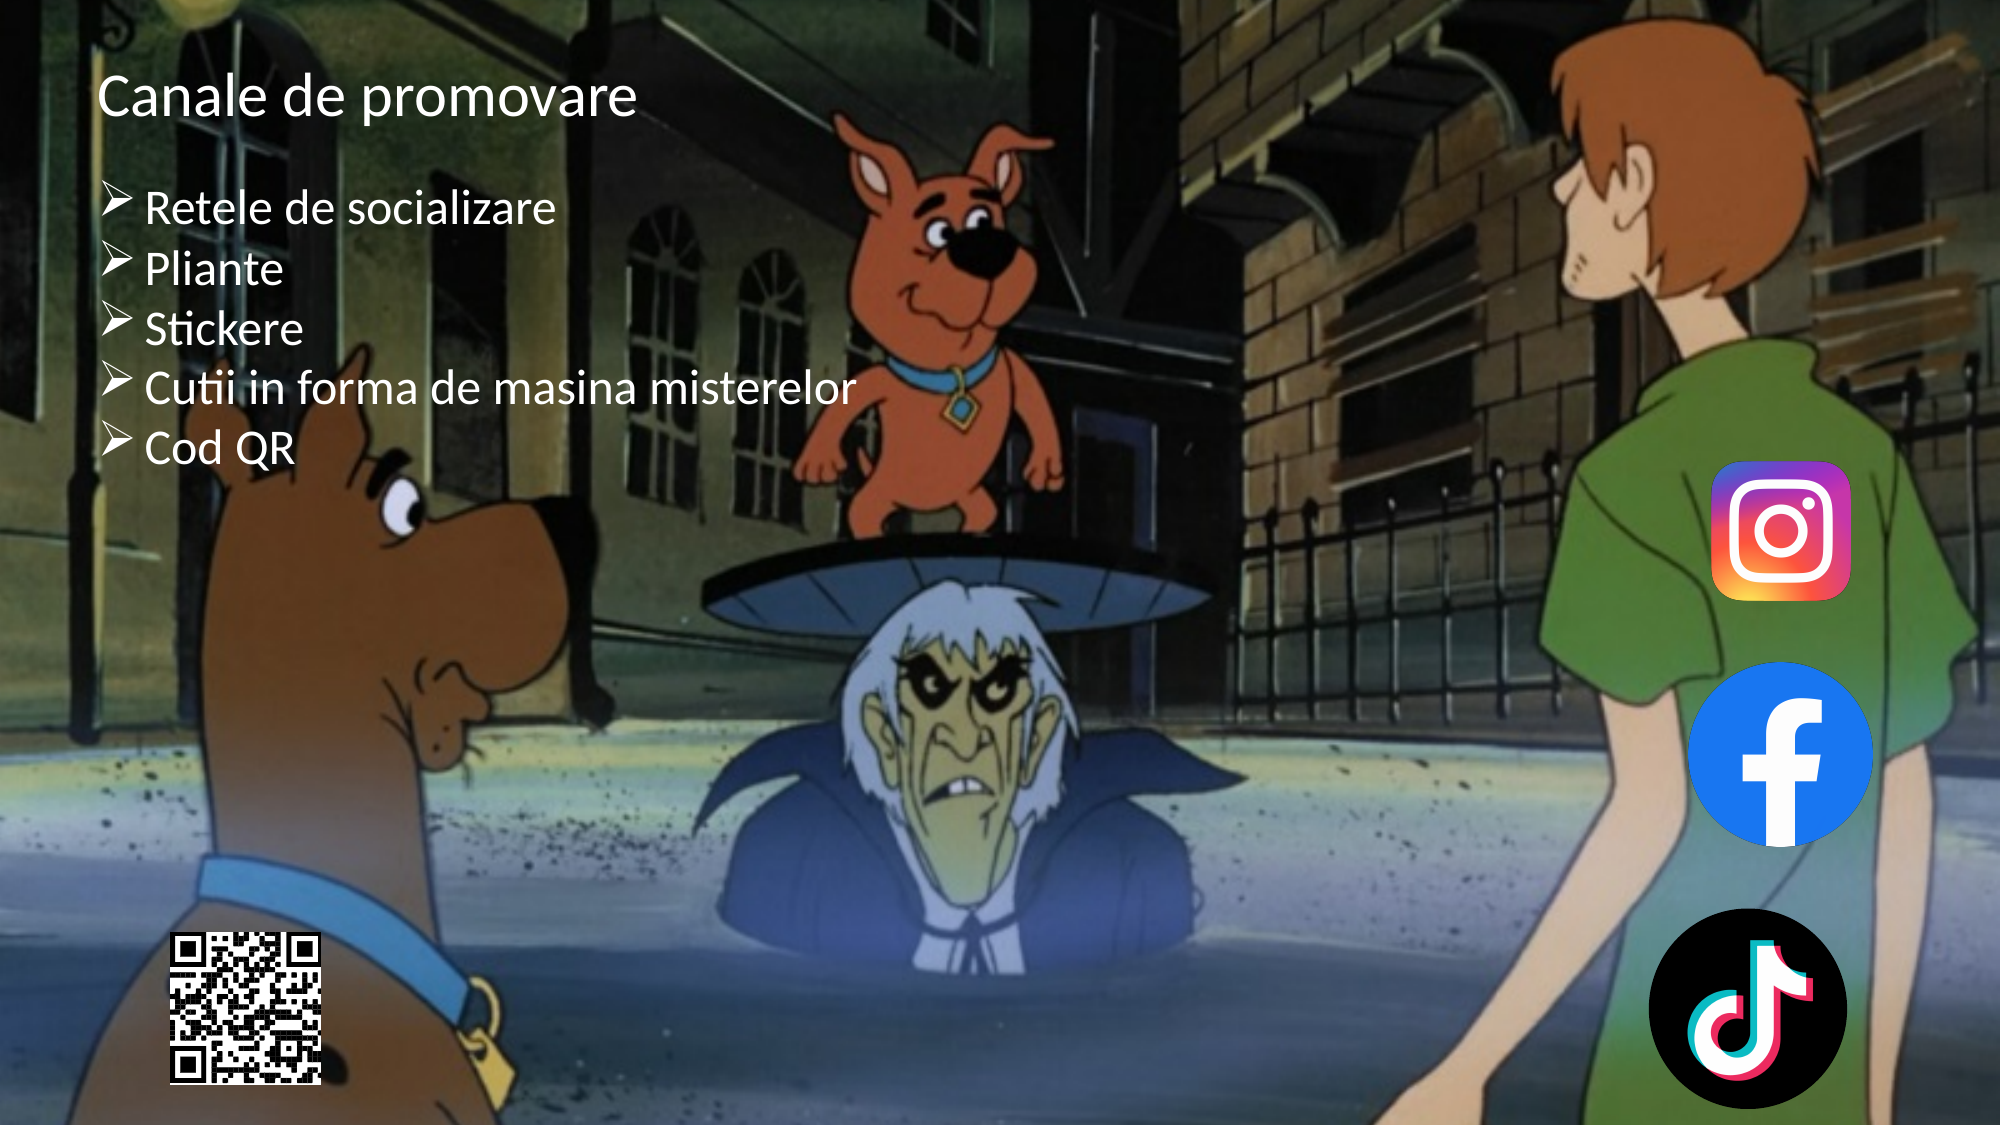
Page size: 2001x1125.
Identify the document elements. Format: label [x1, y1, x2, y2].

picture [1710, 460, 1852, 602]
list [0, 0, 2000, 1125]
picture [1648, 908, 1848, 1110]
picture [170, 932, 321, 1085]
picture [1688, 662, 1873, 848]
